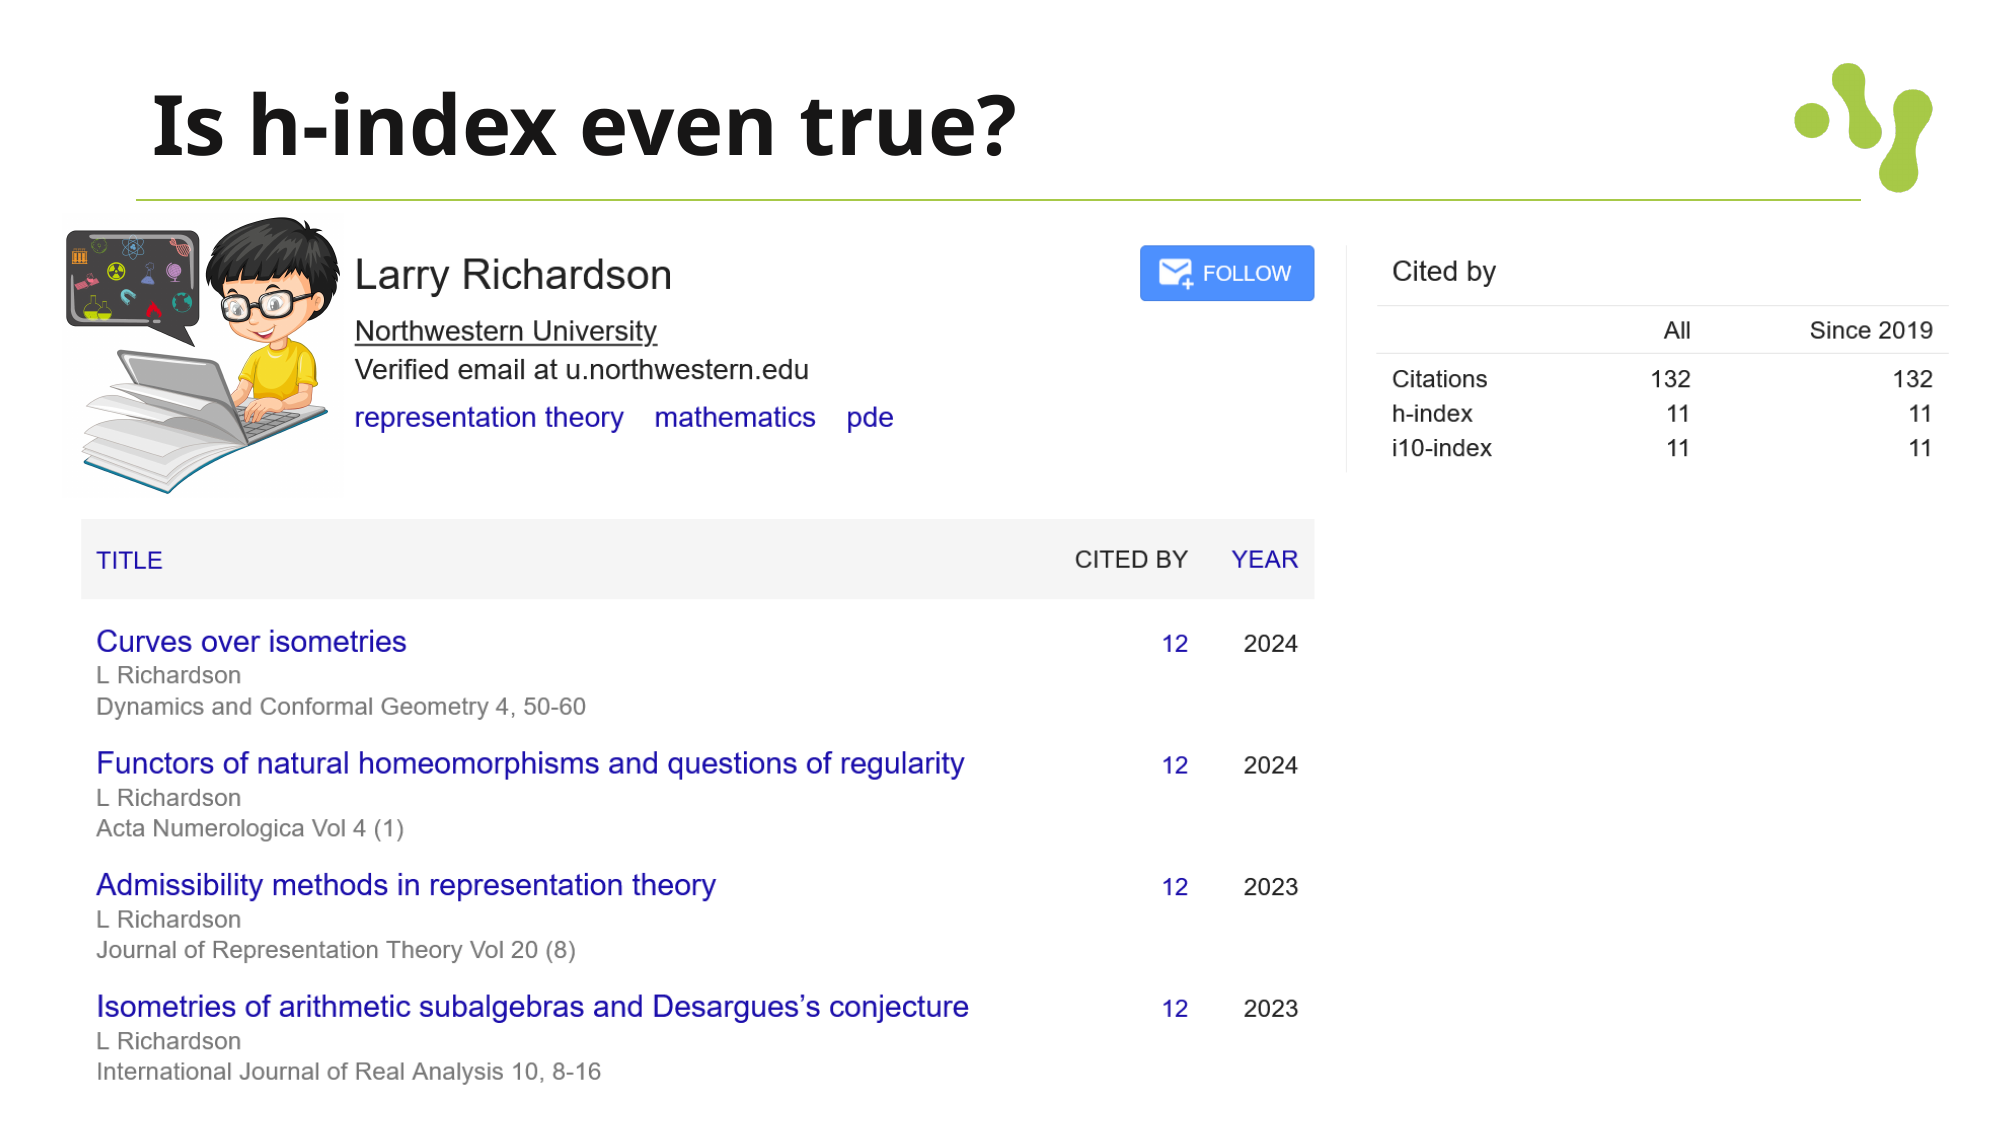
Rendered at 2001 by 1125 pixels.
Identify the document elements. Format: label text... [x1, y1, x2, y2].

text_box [62, 213, 1960, 1101]
title Is h-index even true? [137, 59, 1895, 197]
picture [1895, 59, 1935, 196]
